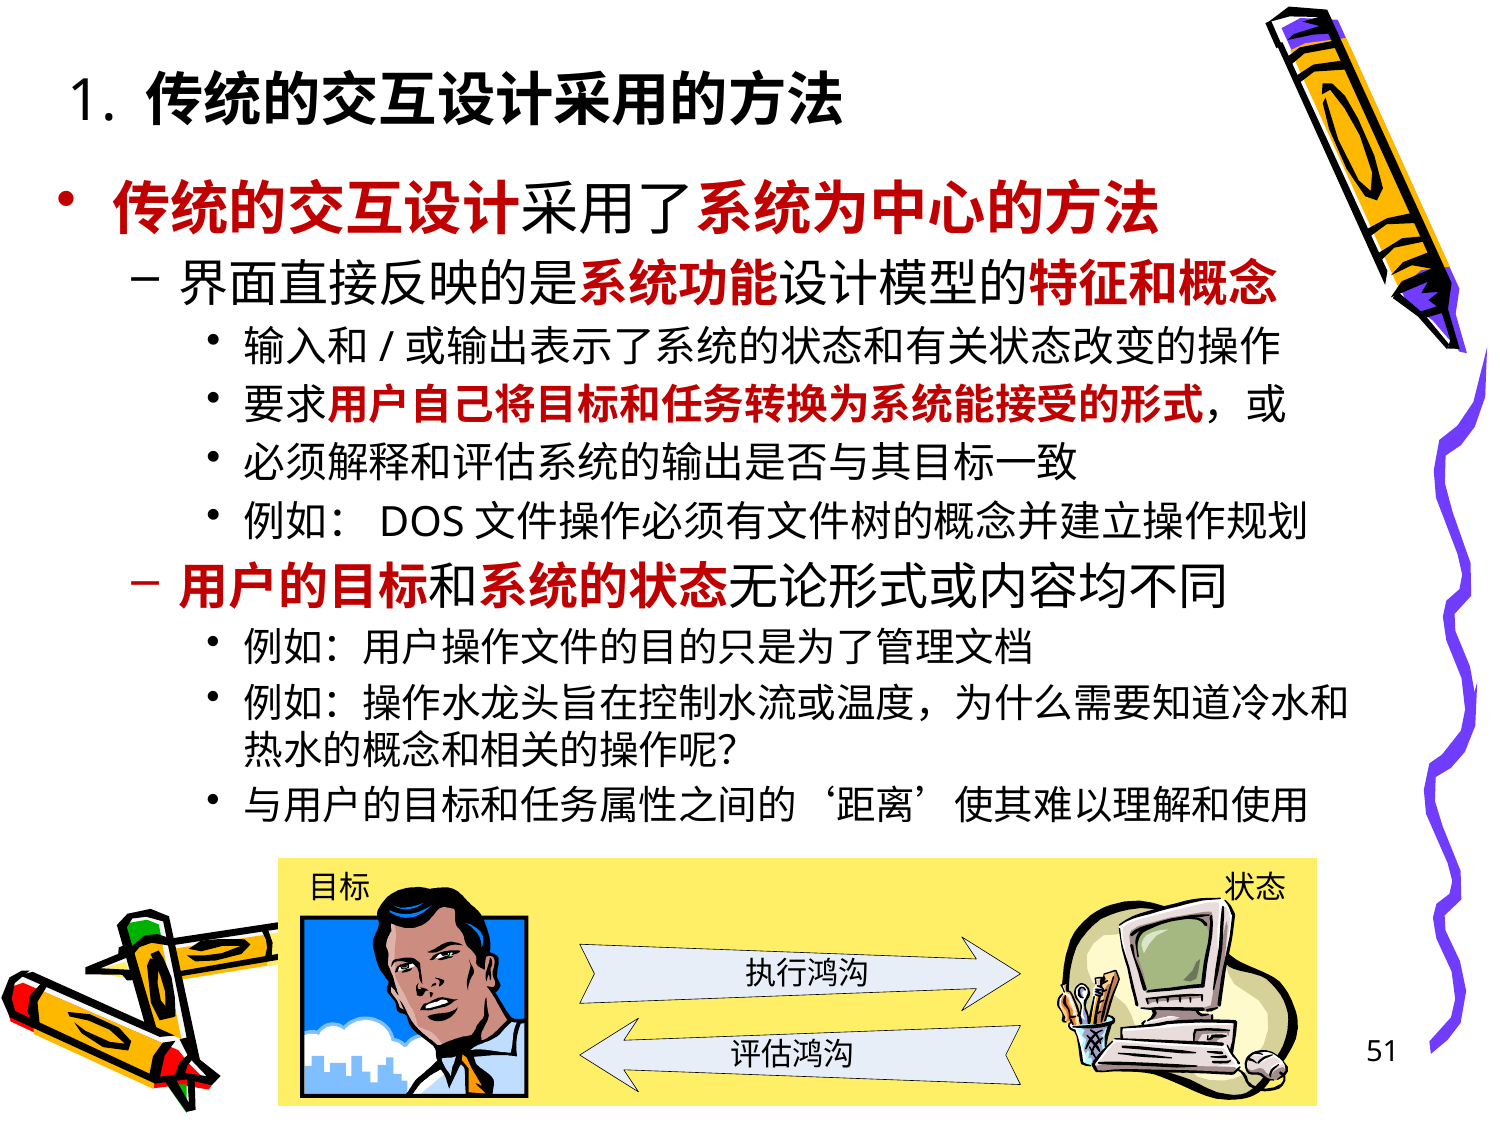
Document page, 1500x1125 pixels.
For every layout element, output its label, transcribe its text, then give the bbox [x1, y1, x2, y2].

slide_number 51 [1322, 1024, 1415, 1101]
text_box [277, 857, 1318, 1107]
text_box 1. 传统的交互设计采用的方法 [53, 54, 1022, 210]
list 传统的交互设计采用了系统为中心的方法 界面直接反映的是系统功能设计模型的特征和概念 输入和/或输出表示了系统的状态和有关状态改变的操作 要求用户自己将目标和任务转换为系统能接受的形式，或 必须解释和评估系统的输出是否与其目标一致 例如：DOS文件操作必须有文件树的概念并建立操作规划 用户的目标和系统的状态无论形式或内容均不同 例如：用户操作文件的目的只是为了管理文档 例如：操作水龙头旨在控制水流或温度，为什么需要知道冷水和热水的概念和相关的操作呢？ 与用户的目标和任务属性之间的‘距离’使其难以理解和使用 [41, 163, 1371, 858]
